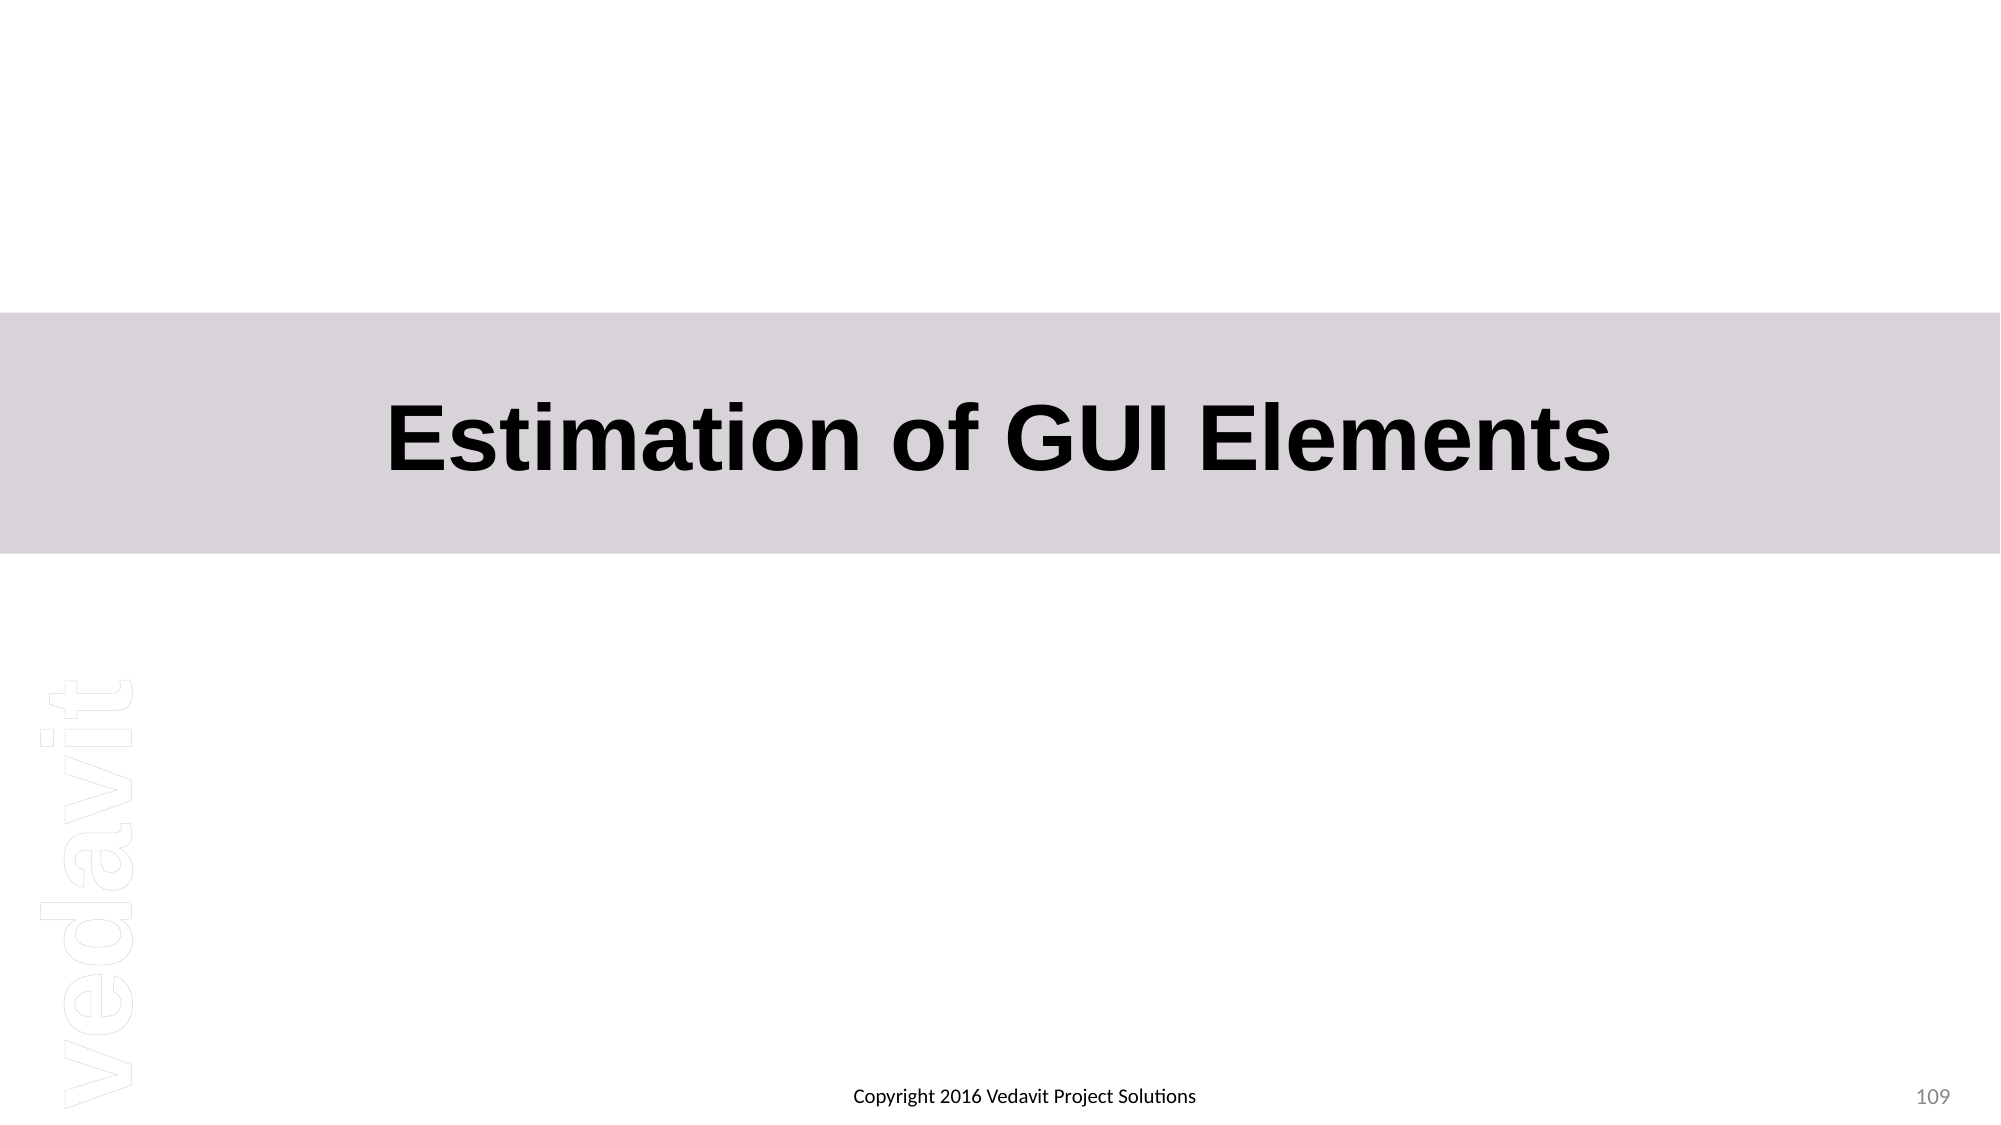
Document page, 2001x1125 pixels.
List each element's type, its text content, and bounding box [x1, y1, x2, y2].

title Estimation of GUI Elements [0, 312, 2000, 554]
slide_number 109 [1866, 1065, 2000, 1125]
